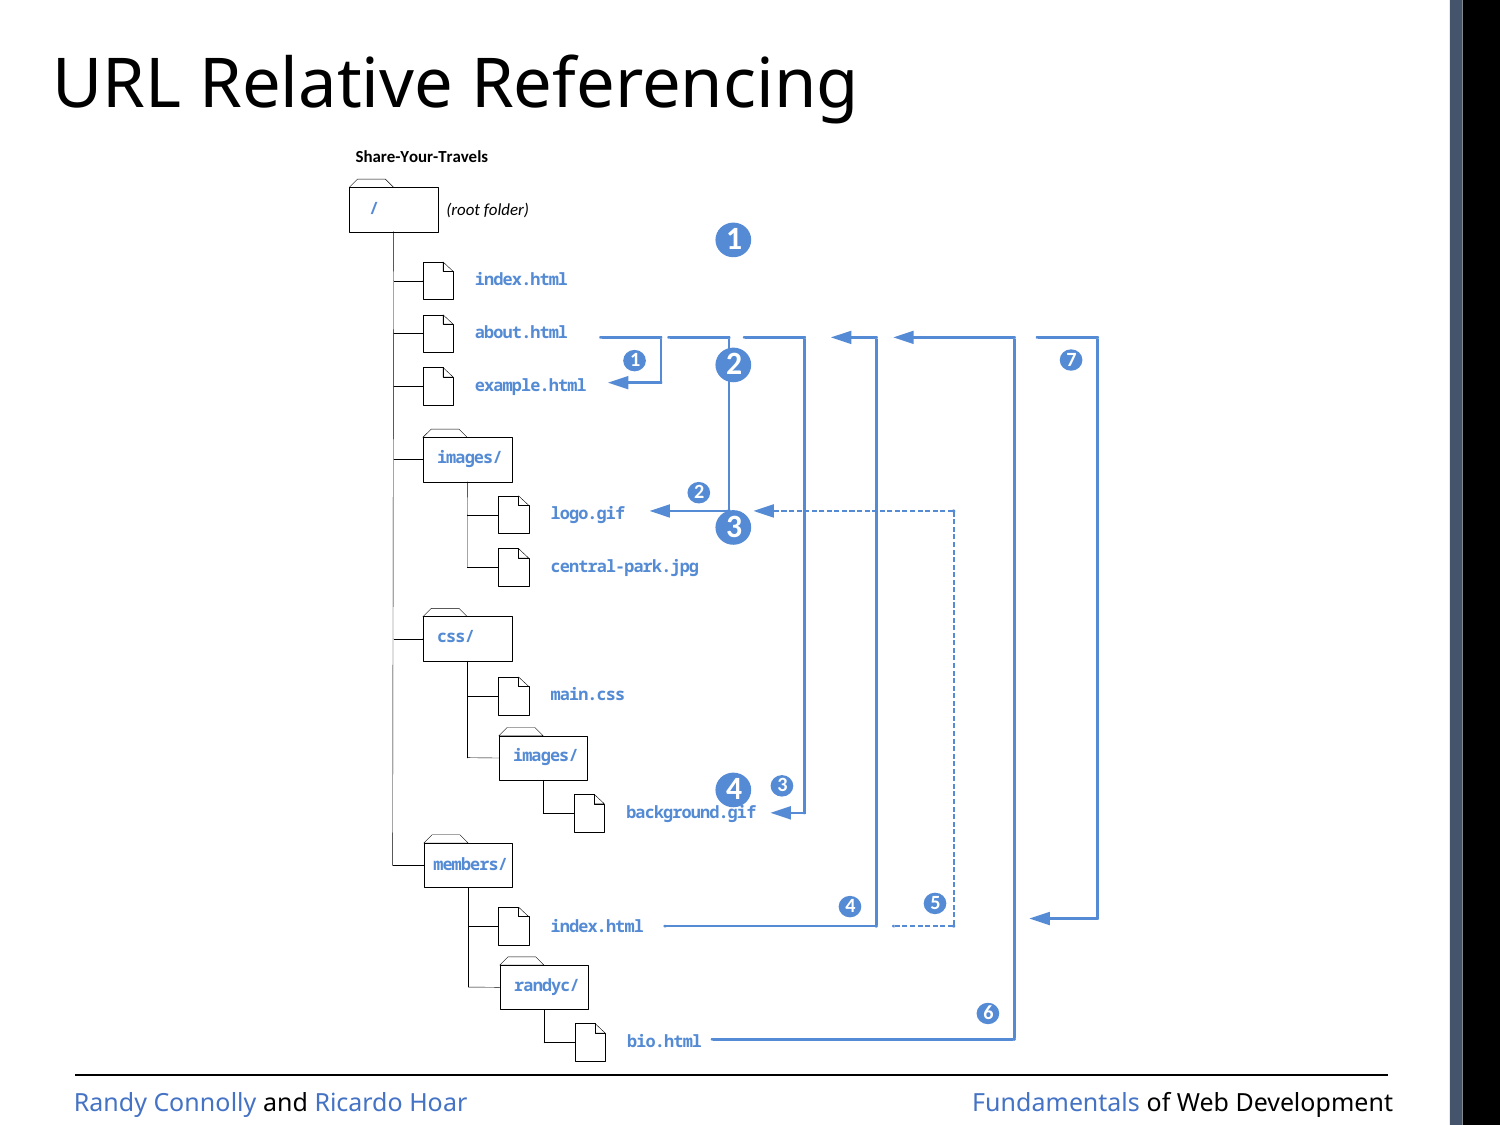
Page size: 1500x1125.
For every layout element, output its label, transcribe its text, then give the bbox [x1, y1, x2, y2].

picture [712, 762, 755, 813]
picture [712, 212, 755, 263]
picture [712, 499, 755, 551]
picture [712, 337, 755, 388]
title URL Relative Referencing [37, 0, 1332, 194]
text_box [345, 137, 1121, 1066]
